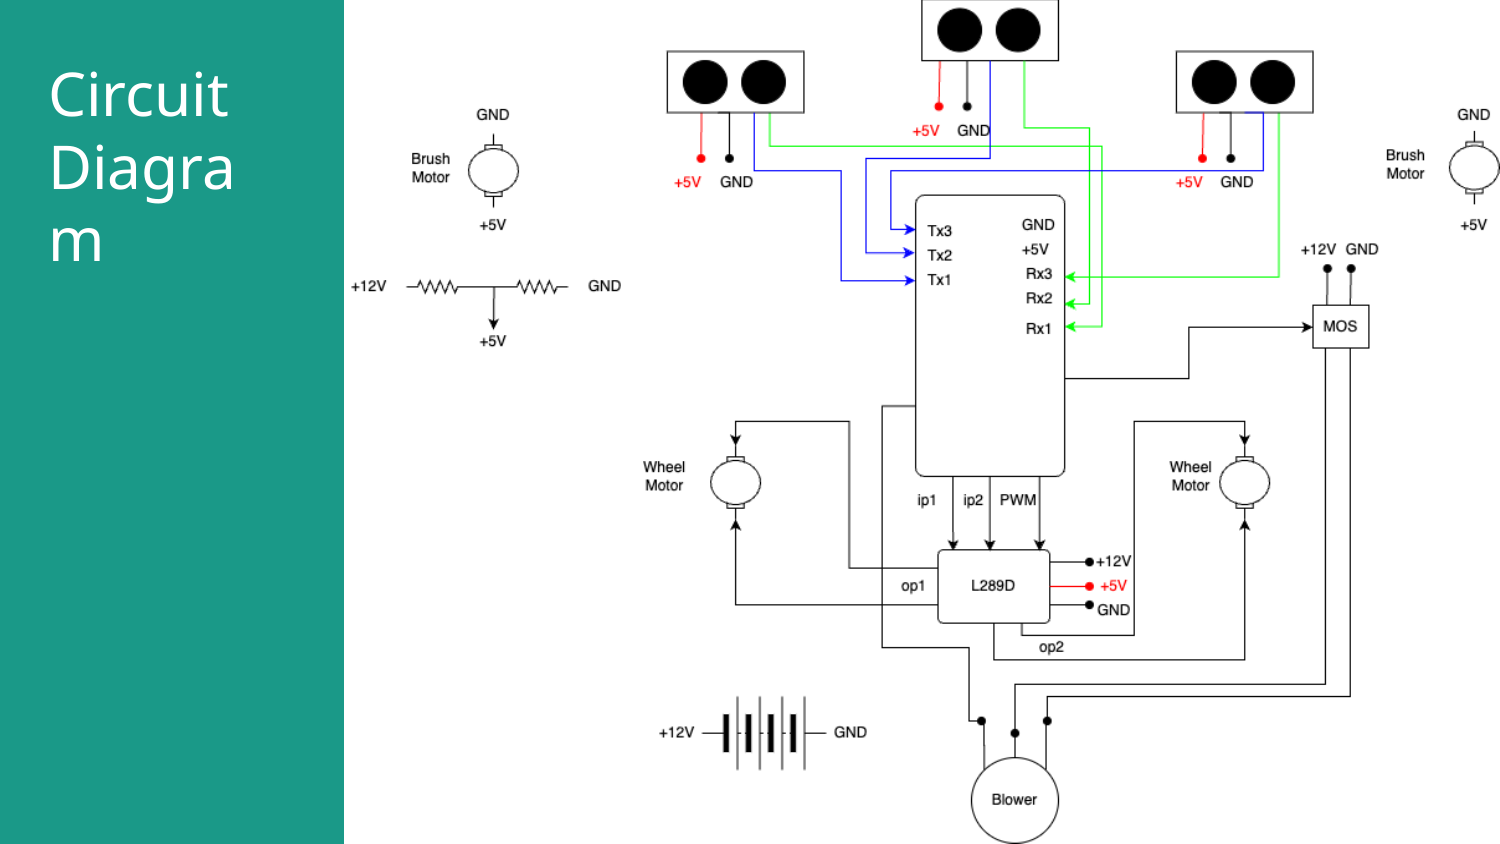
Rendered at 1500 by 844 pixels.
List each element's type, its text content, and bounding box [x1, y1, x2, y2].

picture [344, 0, 1500, 844]
text_box Circuit Diagram [33, 41, 291, 618]
